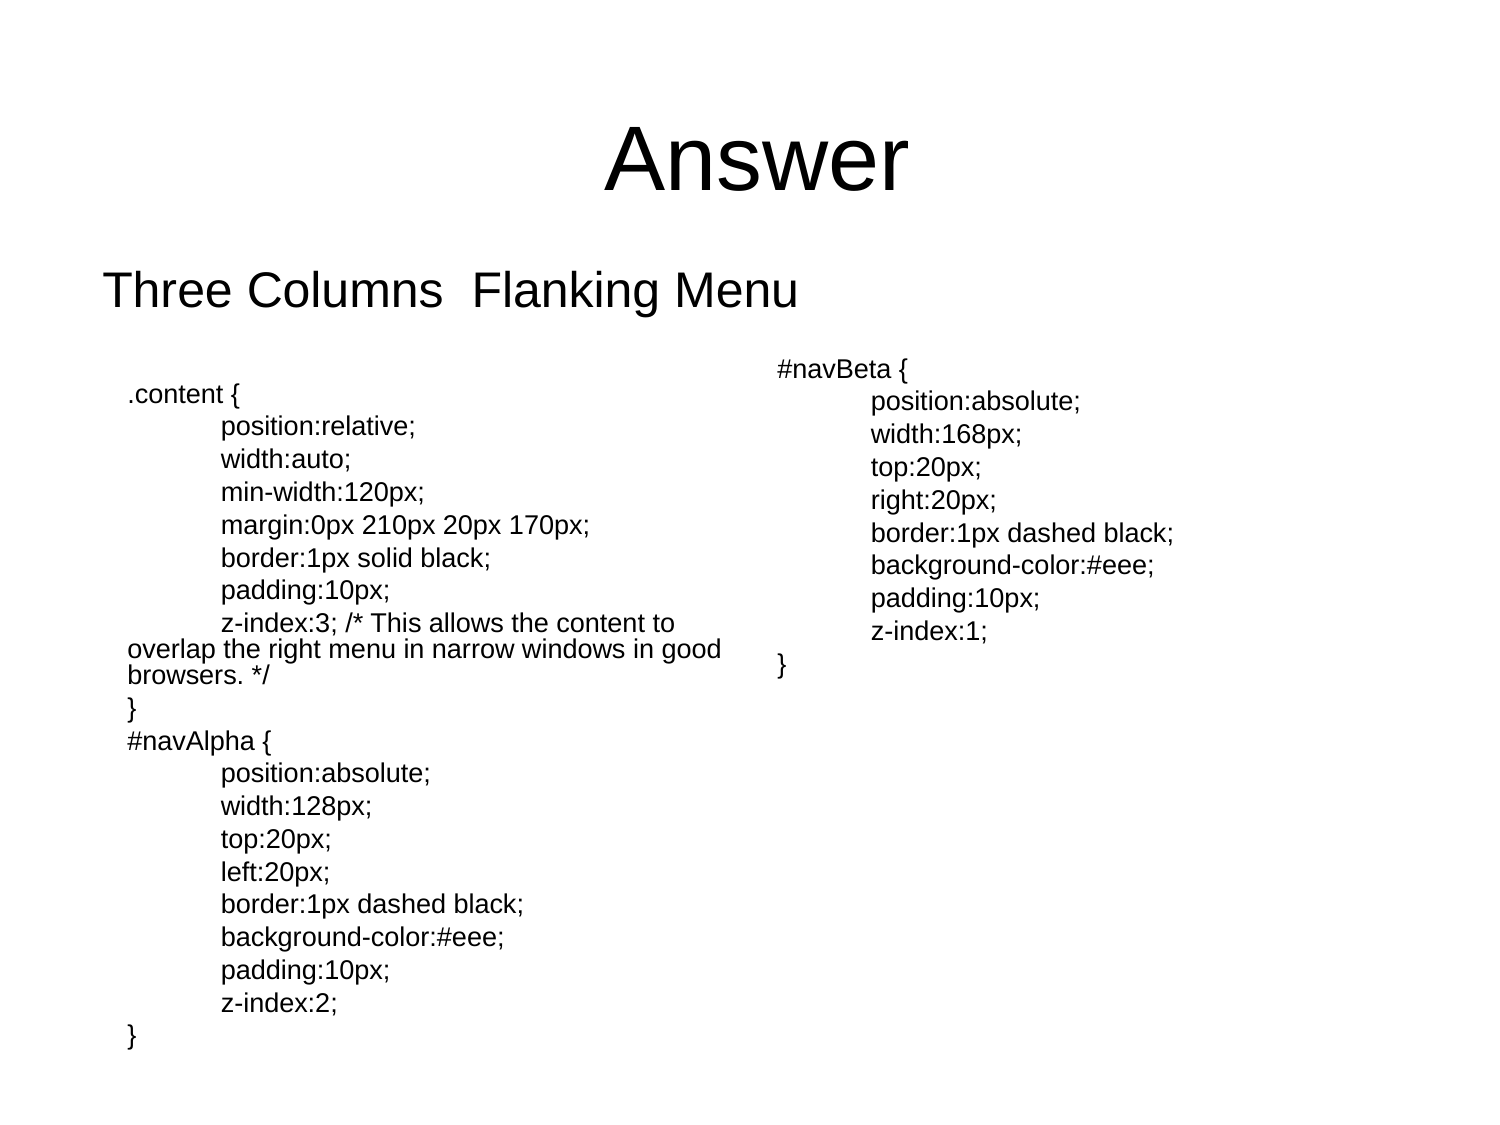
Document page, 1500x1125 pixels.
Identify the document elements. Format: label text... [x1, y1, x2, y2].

text_box .content { position:relative; width:auto; min-width:120px; margin:0px 210px 20px 170px; border:1px solid black; padding:10px; z-index:3; /* This allows the content to overlap the right menu in narrow windows in good browsers. */ } #navAlpha { position:absolute; width:128px; top:20px; left:20px; border:1px dashed black; background-color:#eee; padding:10px; z-index:2; } [112, 385, 738, 1125]
text_box Answer [120, 59, 1395, 248]
text_box #navBeta { position:absolute; width:168px; top:20px; right:20px; border:1px dashed black; background-color:#eee; padding:10px; z-index:1; } [762, 349, 1388, 1088]
text_box Three Columns Flanking Menu [87, 249, 988, 385]
